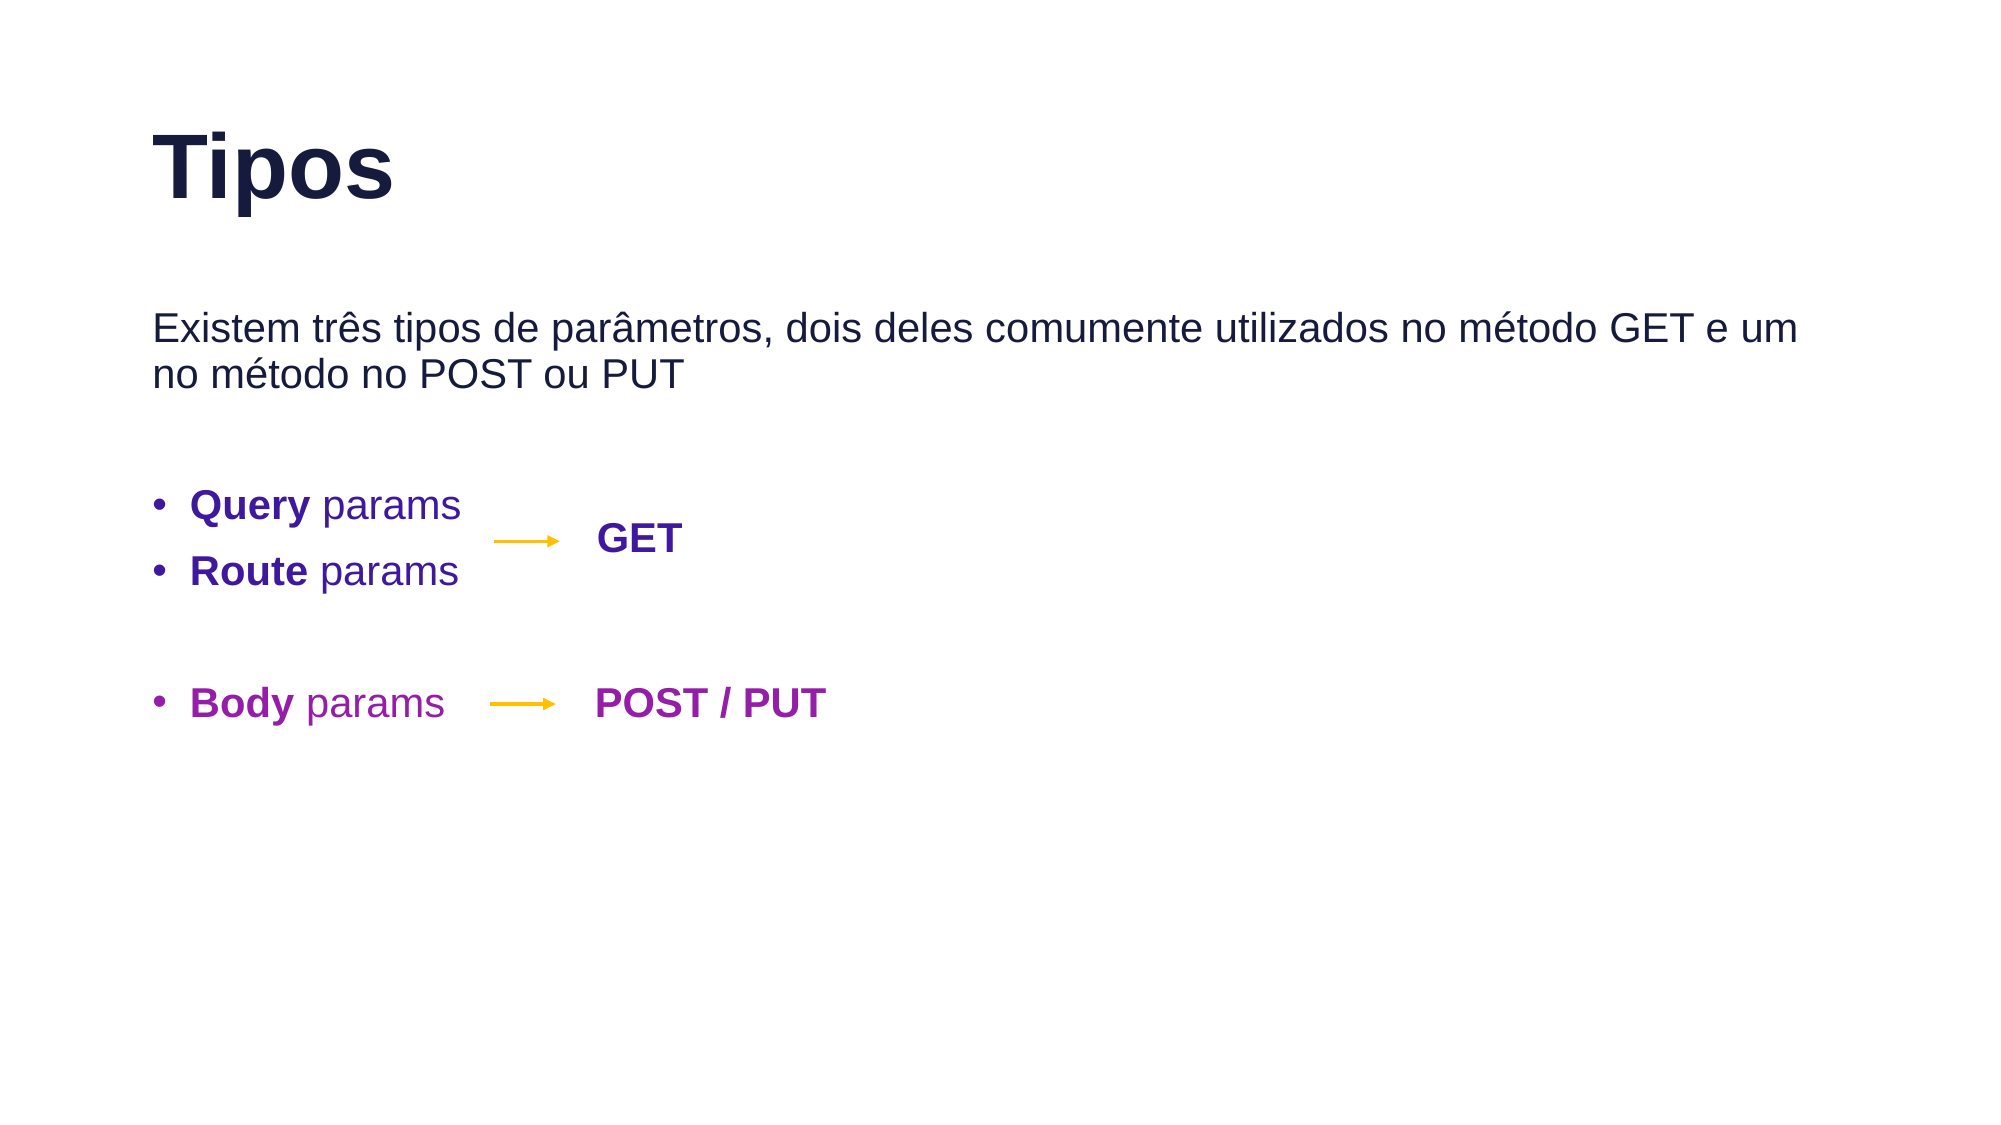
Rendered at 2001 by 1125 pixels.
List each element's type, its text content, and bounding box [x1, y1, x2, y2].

text_box GET [581, 509, 712, 577]
title Tipos [137, 59, 1863, 278]
list Existem três tipos de parâmetros, dois deles comumente utilizados no método GET e um no método no POST ou PUT Query params Route params Body params POST / PUT [137, 299, 1863, 1014]
